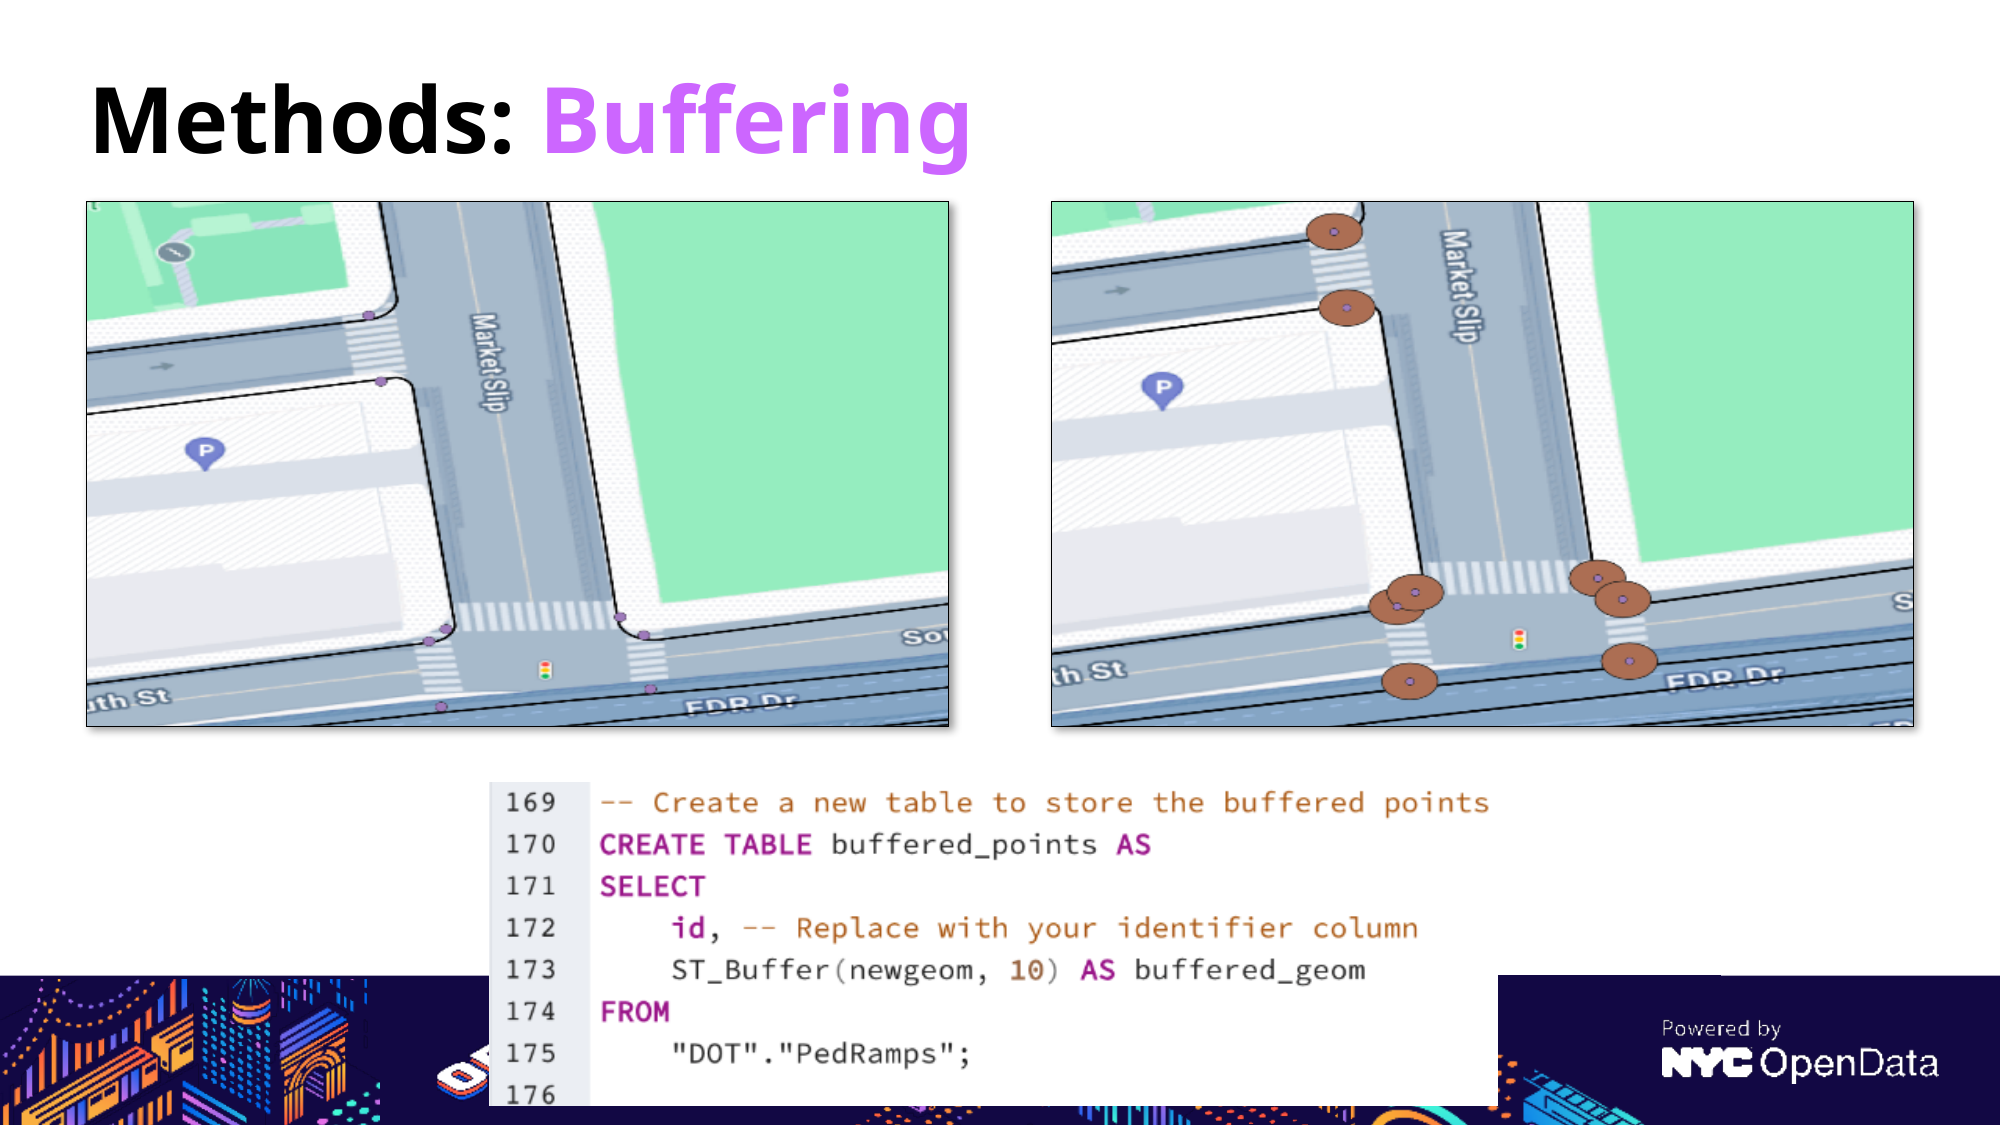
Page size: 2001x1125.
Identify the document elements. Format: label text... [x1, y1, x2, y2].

picture [86, 201, 949, 727]
picture [1051, 201, 1914, 727]
picture [0, 979, 380, 1125]
picture [436, 782, 1939, 1125]
text_box Methods: Buffering [73, 54, 1914, 181]
